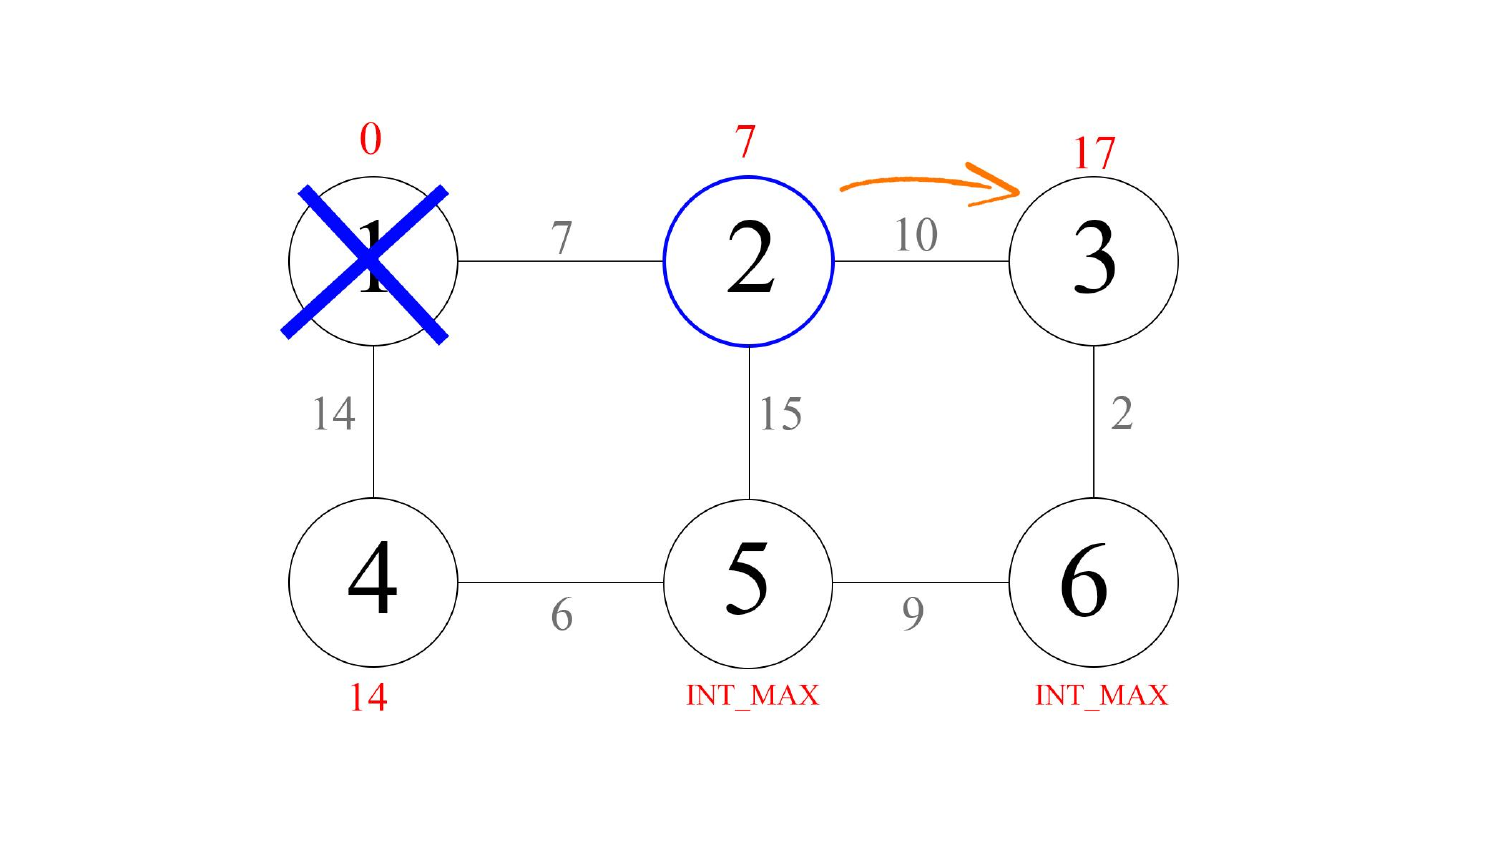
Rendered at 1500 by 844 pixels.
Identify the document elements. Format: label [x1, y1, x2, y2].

picture [172, 24, 1328, 819]
